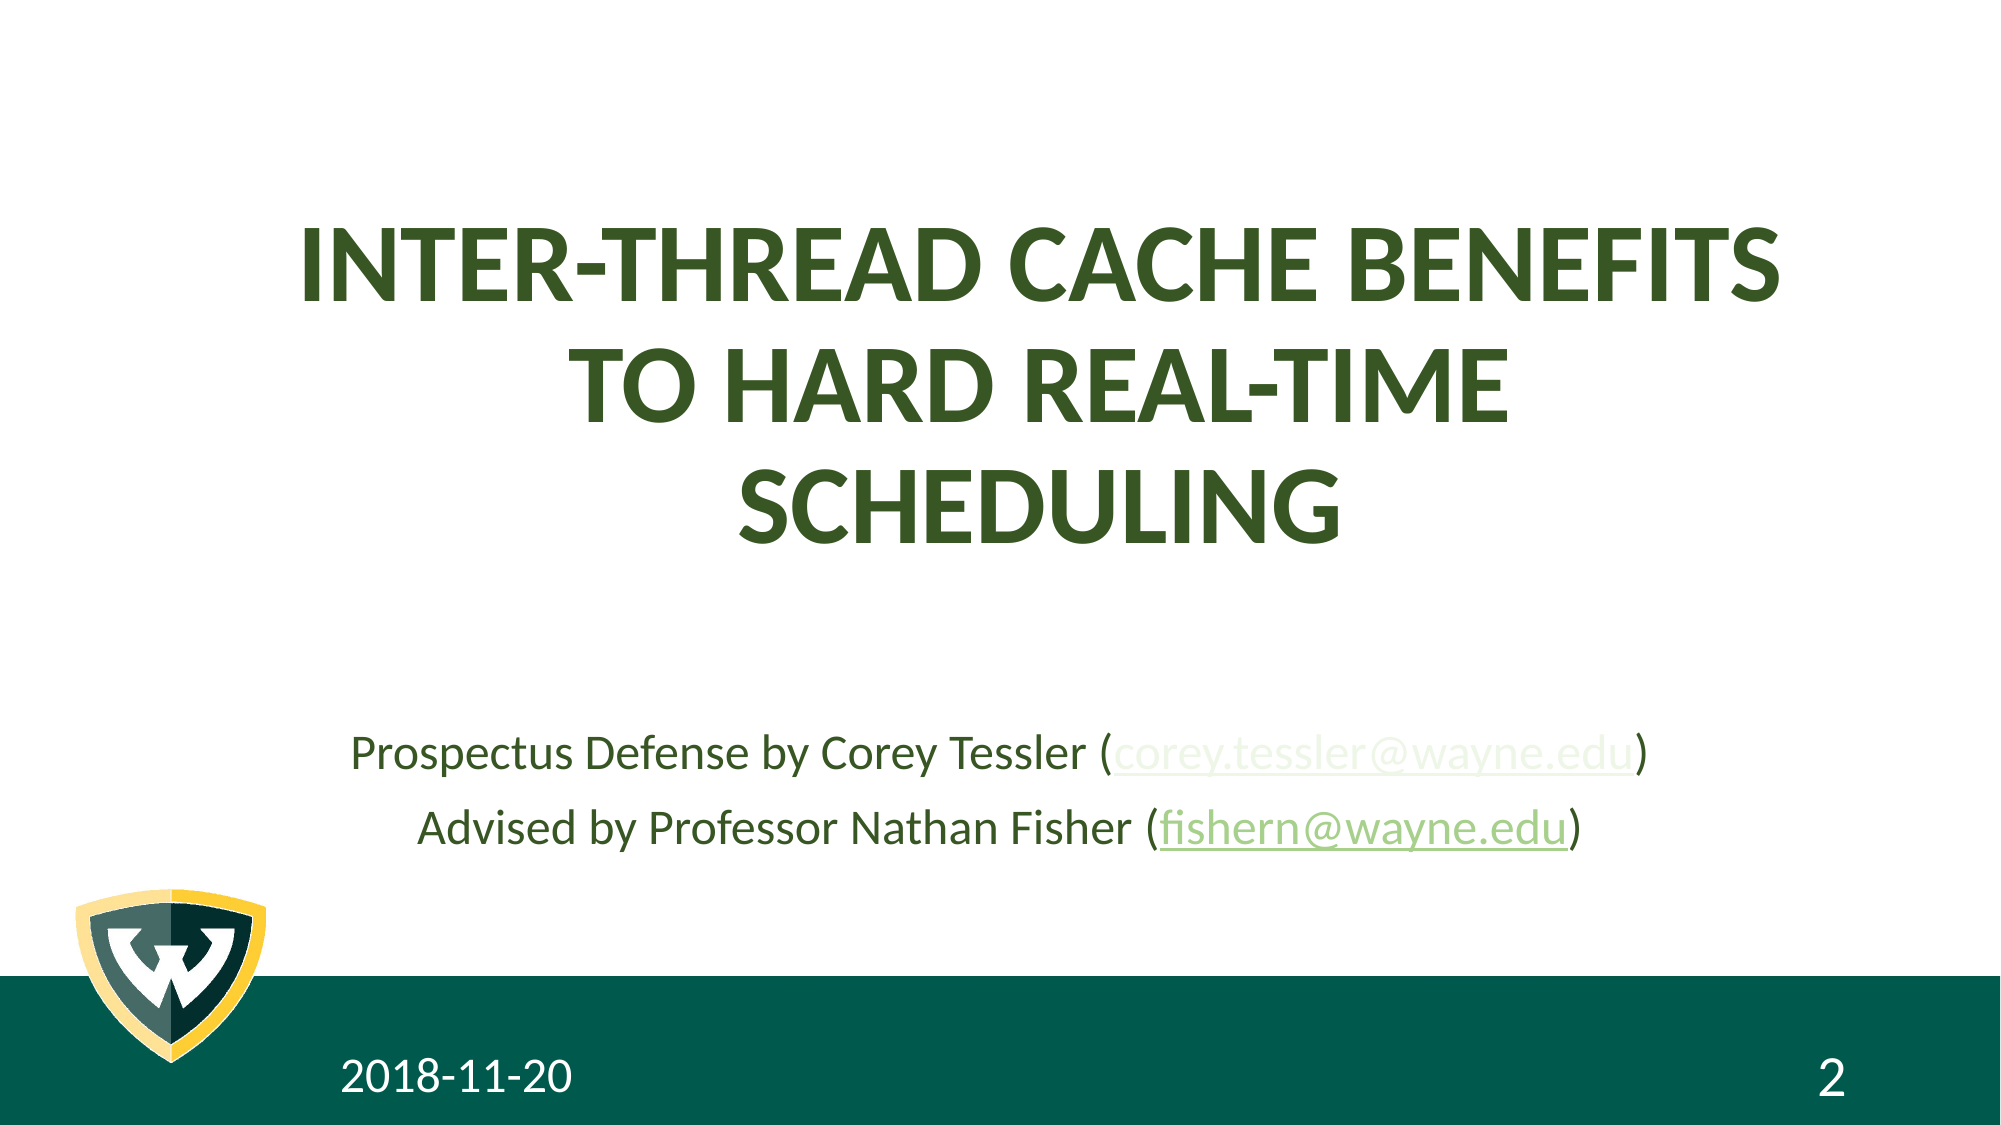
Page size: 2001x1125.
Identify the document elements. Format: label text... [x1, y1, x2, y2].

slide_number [137, 1042, 588, 1103]
subtitle Prospectus Defense by Corey Tessler (corey.tessler@wayne.edu) Advised by Professor Nathan Fisher (fishern@wayne.edu) [249, 590, 1750, 863]
slide_number 2 [1412, 1042, 1863, 1103]
picture [0, 0, 2001, 1125]
title INTER-THREAD CACHE BENEFITS TO HARD REAL-TIME SCHEDULING [249, 184, 1832, 576]
